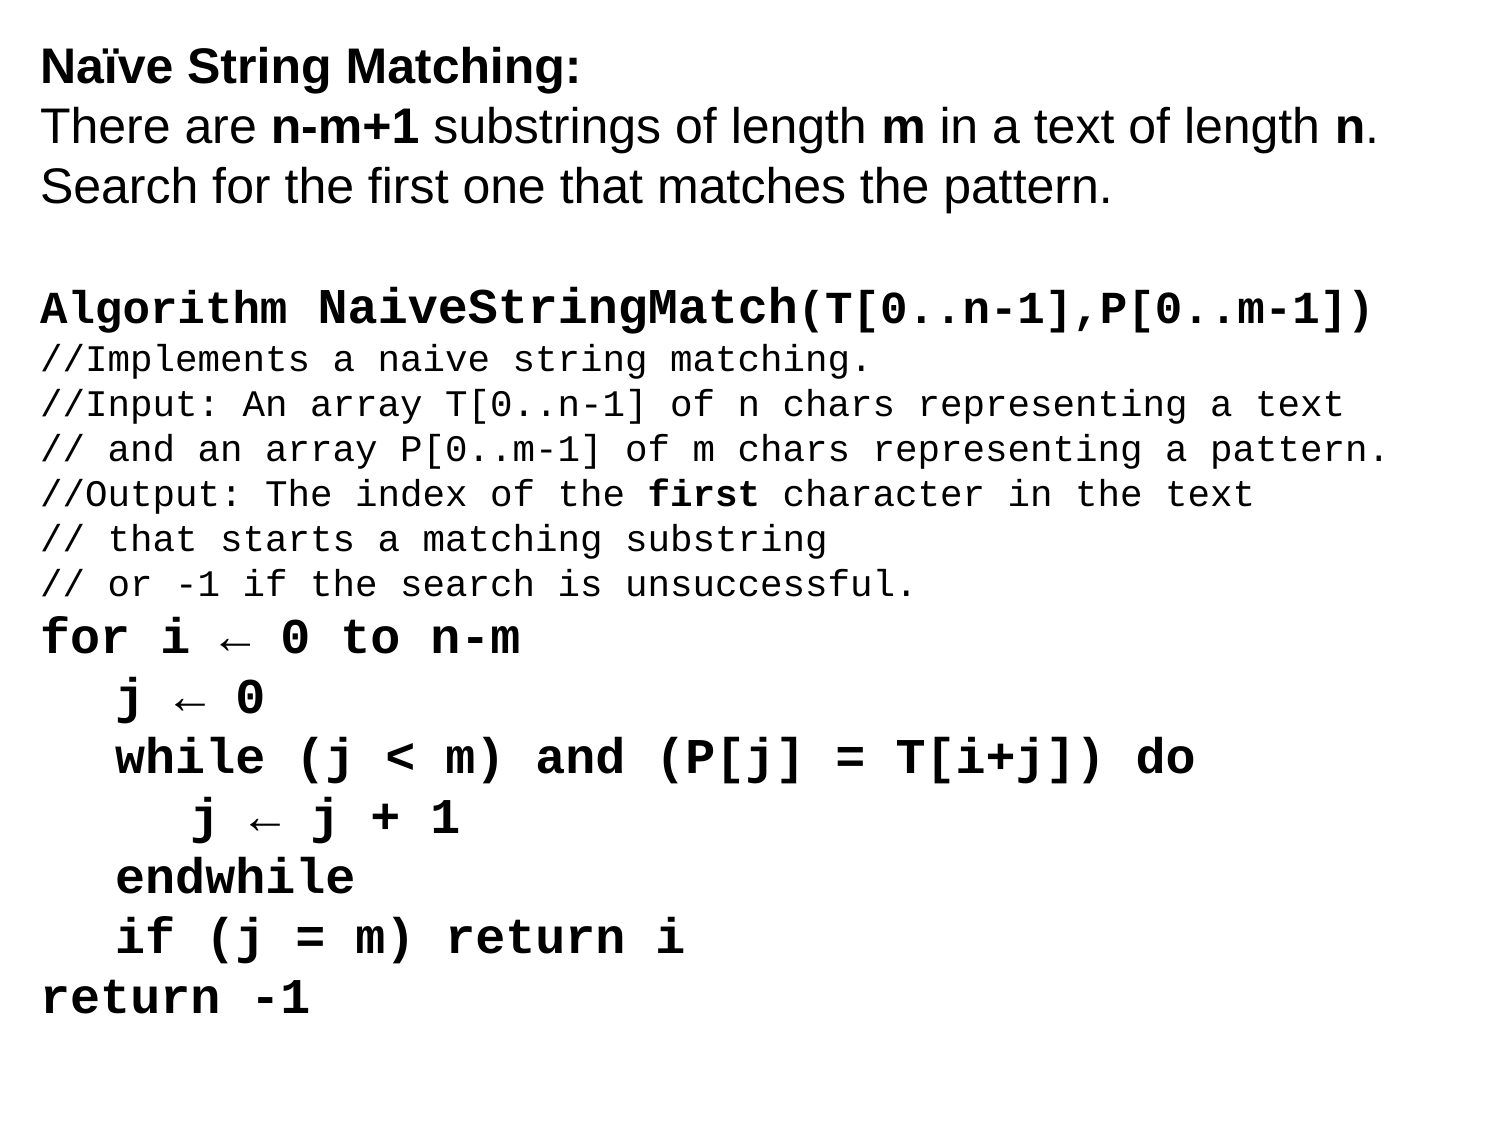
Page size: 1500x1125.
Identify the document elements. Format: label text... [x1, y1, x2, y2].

text_box Naïve String Matching: There are n-m+1 substrings of length m in a text of length n. Search for the first one that matches the pattern. Algorithm NaiveStringMatch(T[0..n-1],P[0..m-1]) //Implements a naive string matching. //Input: An array T[0..n-1] of n chars representing a text // and an array P[0..m-1] of m chars representing a pattern. //Output: The index of the first character in the text // that starts a matching substring // or -1 if the search is unsuccessful. for i ← 0 to n-m j ← 0 while (j < m) and (P[j] = T[i+j]) do j ← j + 1 endwhile if (j = m) return i return -1 [25, 18, 1500, 1054]
